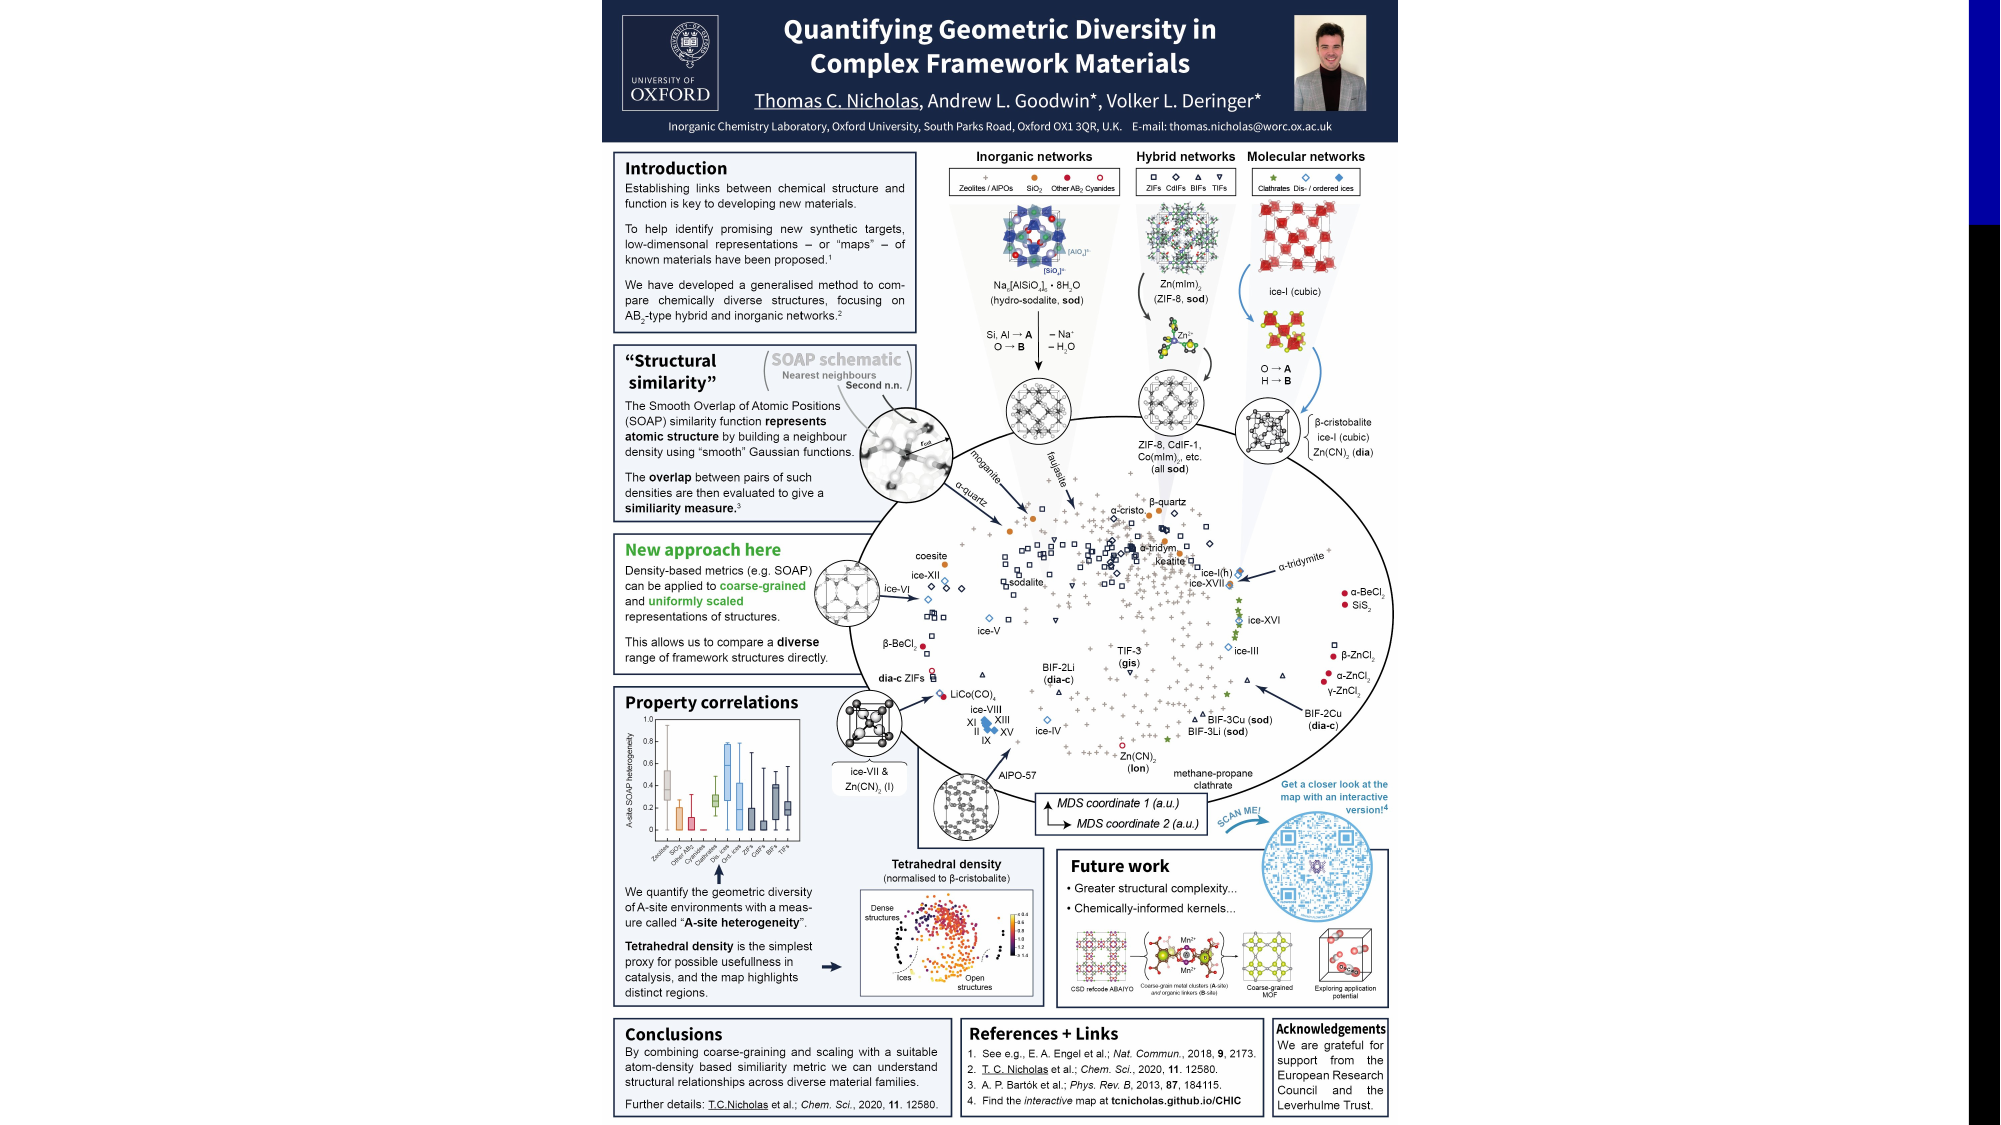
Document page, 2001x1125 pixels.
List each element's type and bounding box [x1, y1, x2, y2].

picture [601, 0, 1399, 1125]
